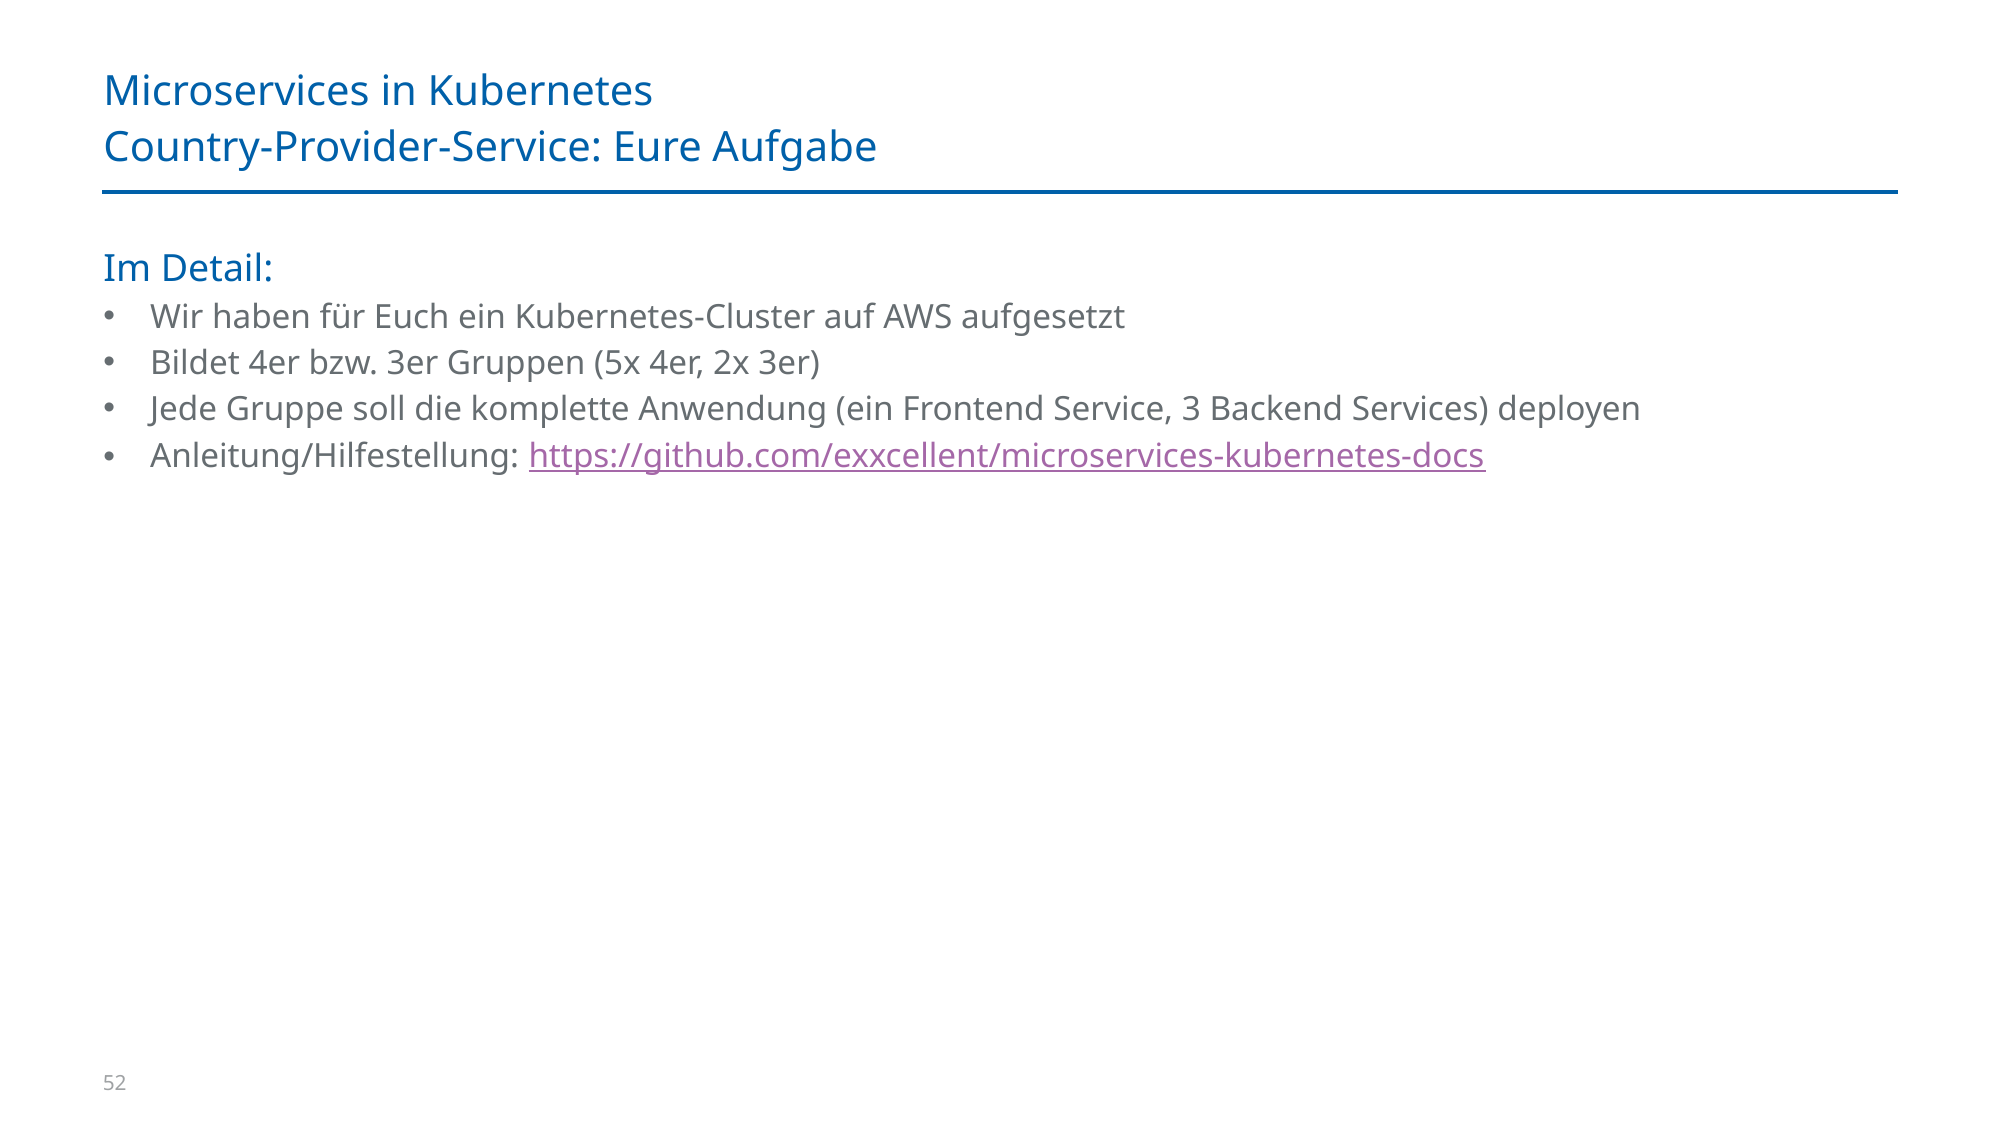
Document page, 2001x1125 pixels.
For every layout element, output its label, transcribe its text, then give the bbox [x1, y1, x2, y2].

slide_number 52 [102, 1065, 182, 1089]
title Microservices in Kubernetes [103, 60, 1898, 116]
list Country-Provider-Service: Eure Aufgabe [103, 116, 1898, 173]
list Im Detail: Wir haben für Euch ein Kubernetes-Cluster auf AWS aufgesetzt Bildet 4er bzw. 3er Gruppen (5x 4er, 2x 3er) Jede Gruppe soll die komplette Anwendung (ein Frontend Service, 3 Backend Services) deployen Anleitung/Hilfestellung: https://github.com/exxcellent/microservices-kubernetes-docs [103, 243, 1898, 905]
